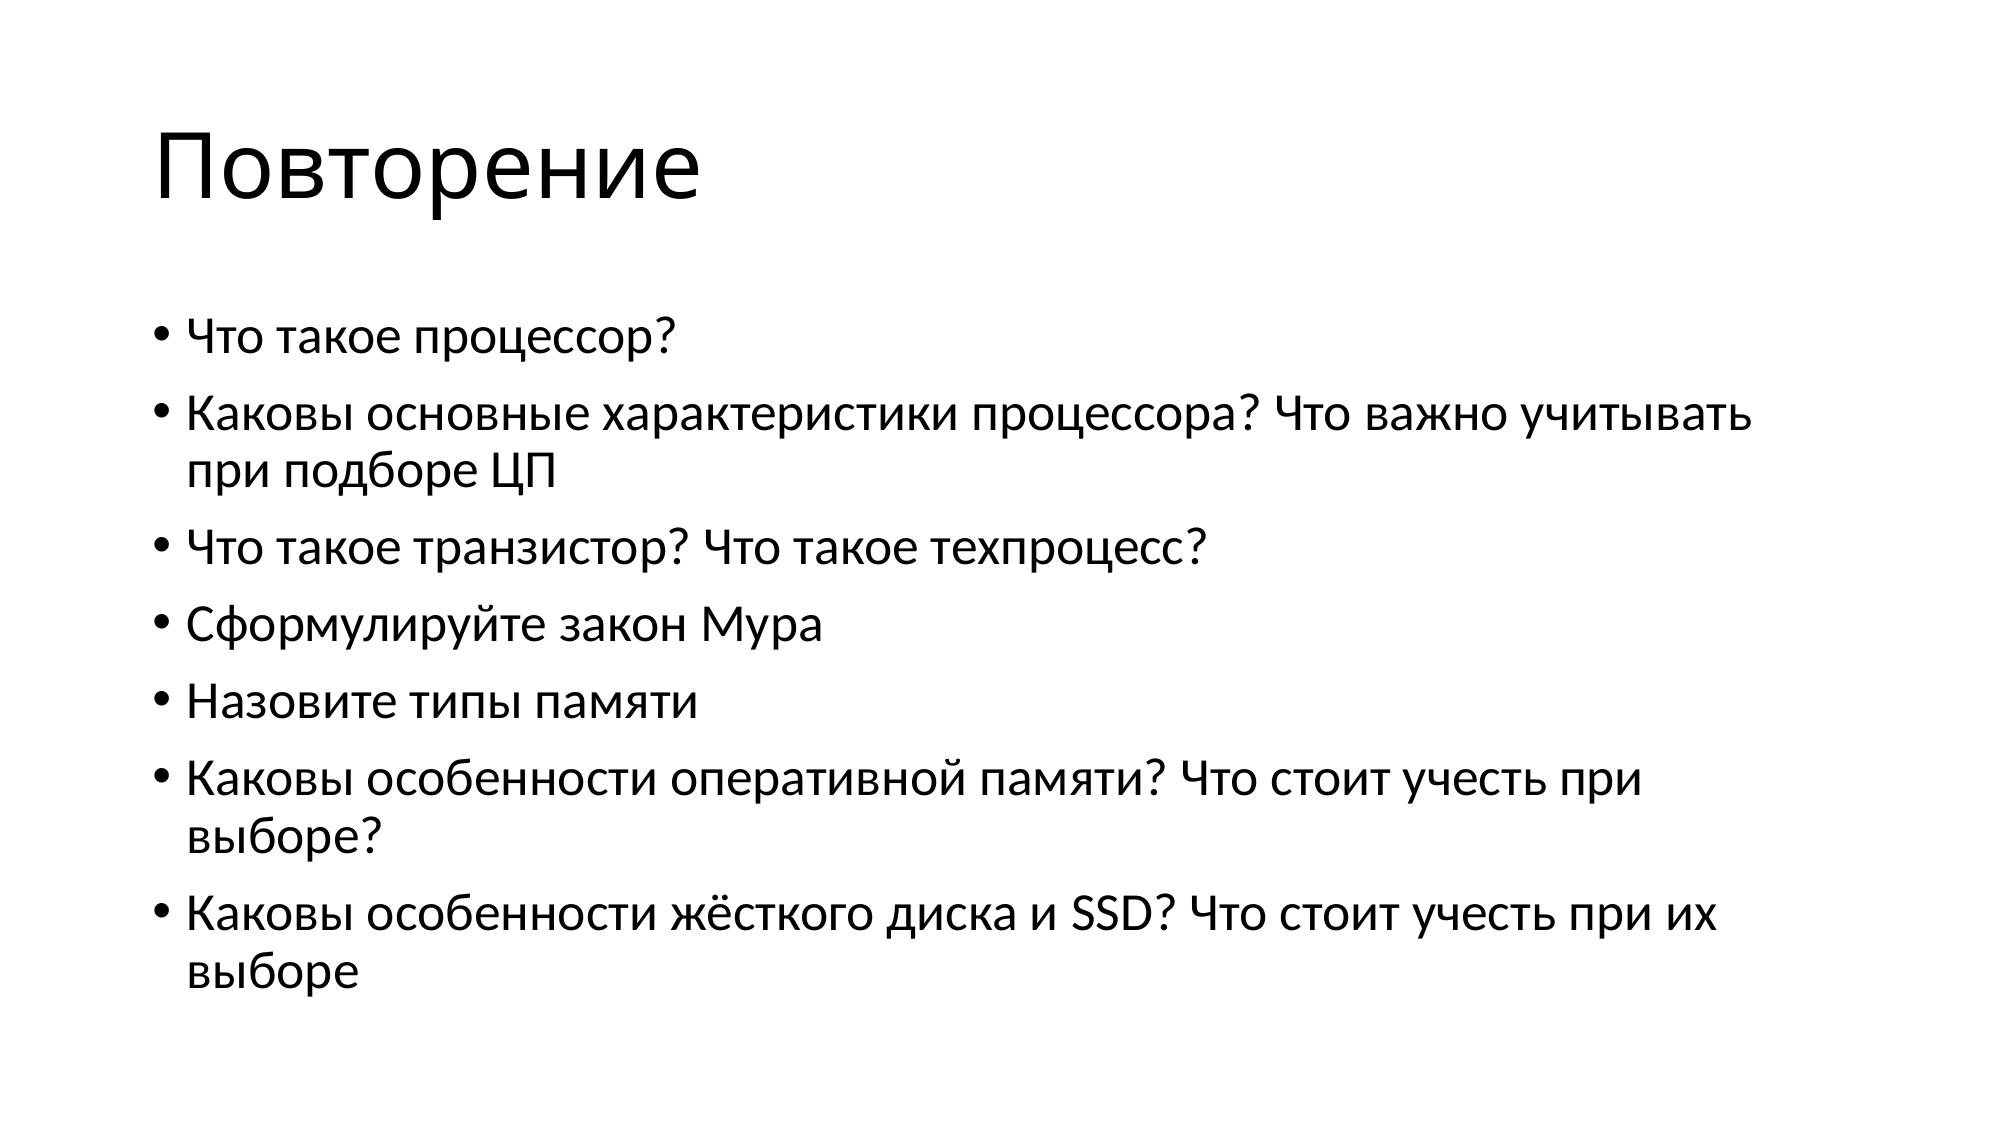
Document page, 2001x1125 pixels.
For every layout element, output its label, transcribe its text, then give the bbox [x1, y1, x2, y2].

list Что такое процессор? Каковы основные характеристики процессора? Что важно учитывать при подборе ЦП Что такое транзистор? Что такое техпроцесс? Сформулируйте закон Мура Назовите типы памяти Каковы особенности оперативной памяти? Что стоит учесть при выборе? Каковы особенности жёсткого диска и SSD? Что стоит учесть при их выборе [137, 299, 1863, 1014]
title Повторение [137, 59, 1863, 278]
